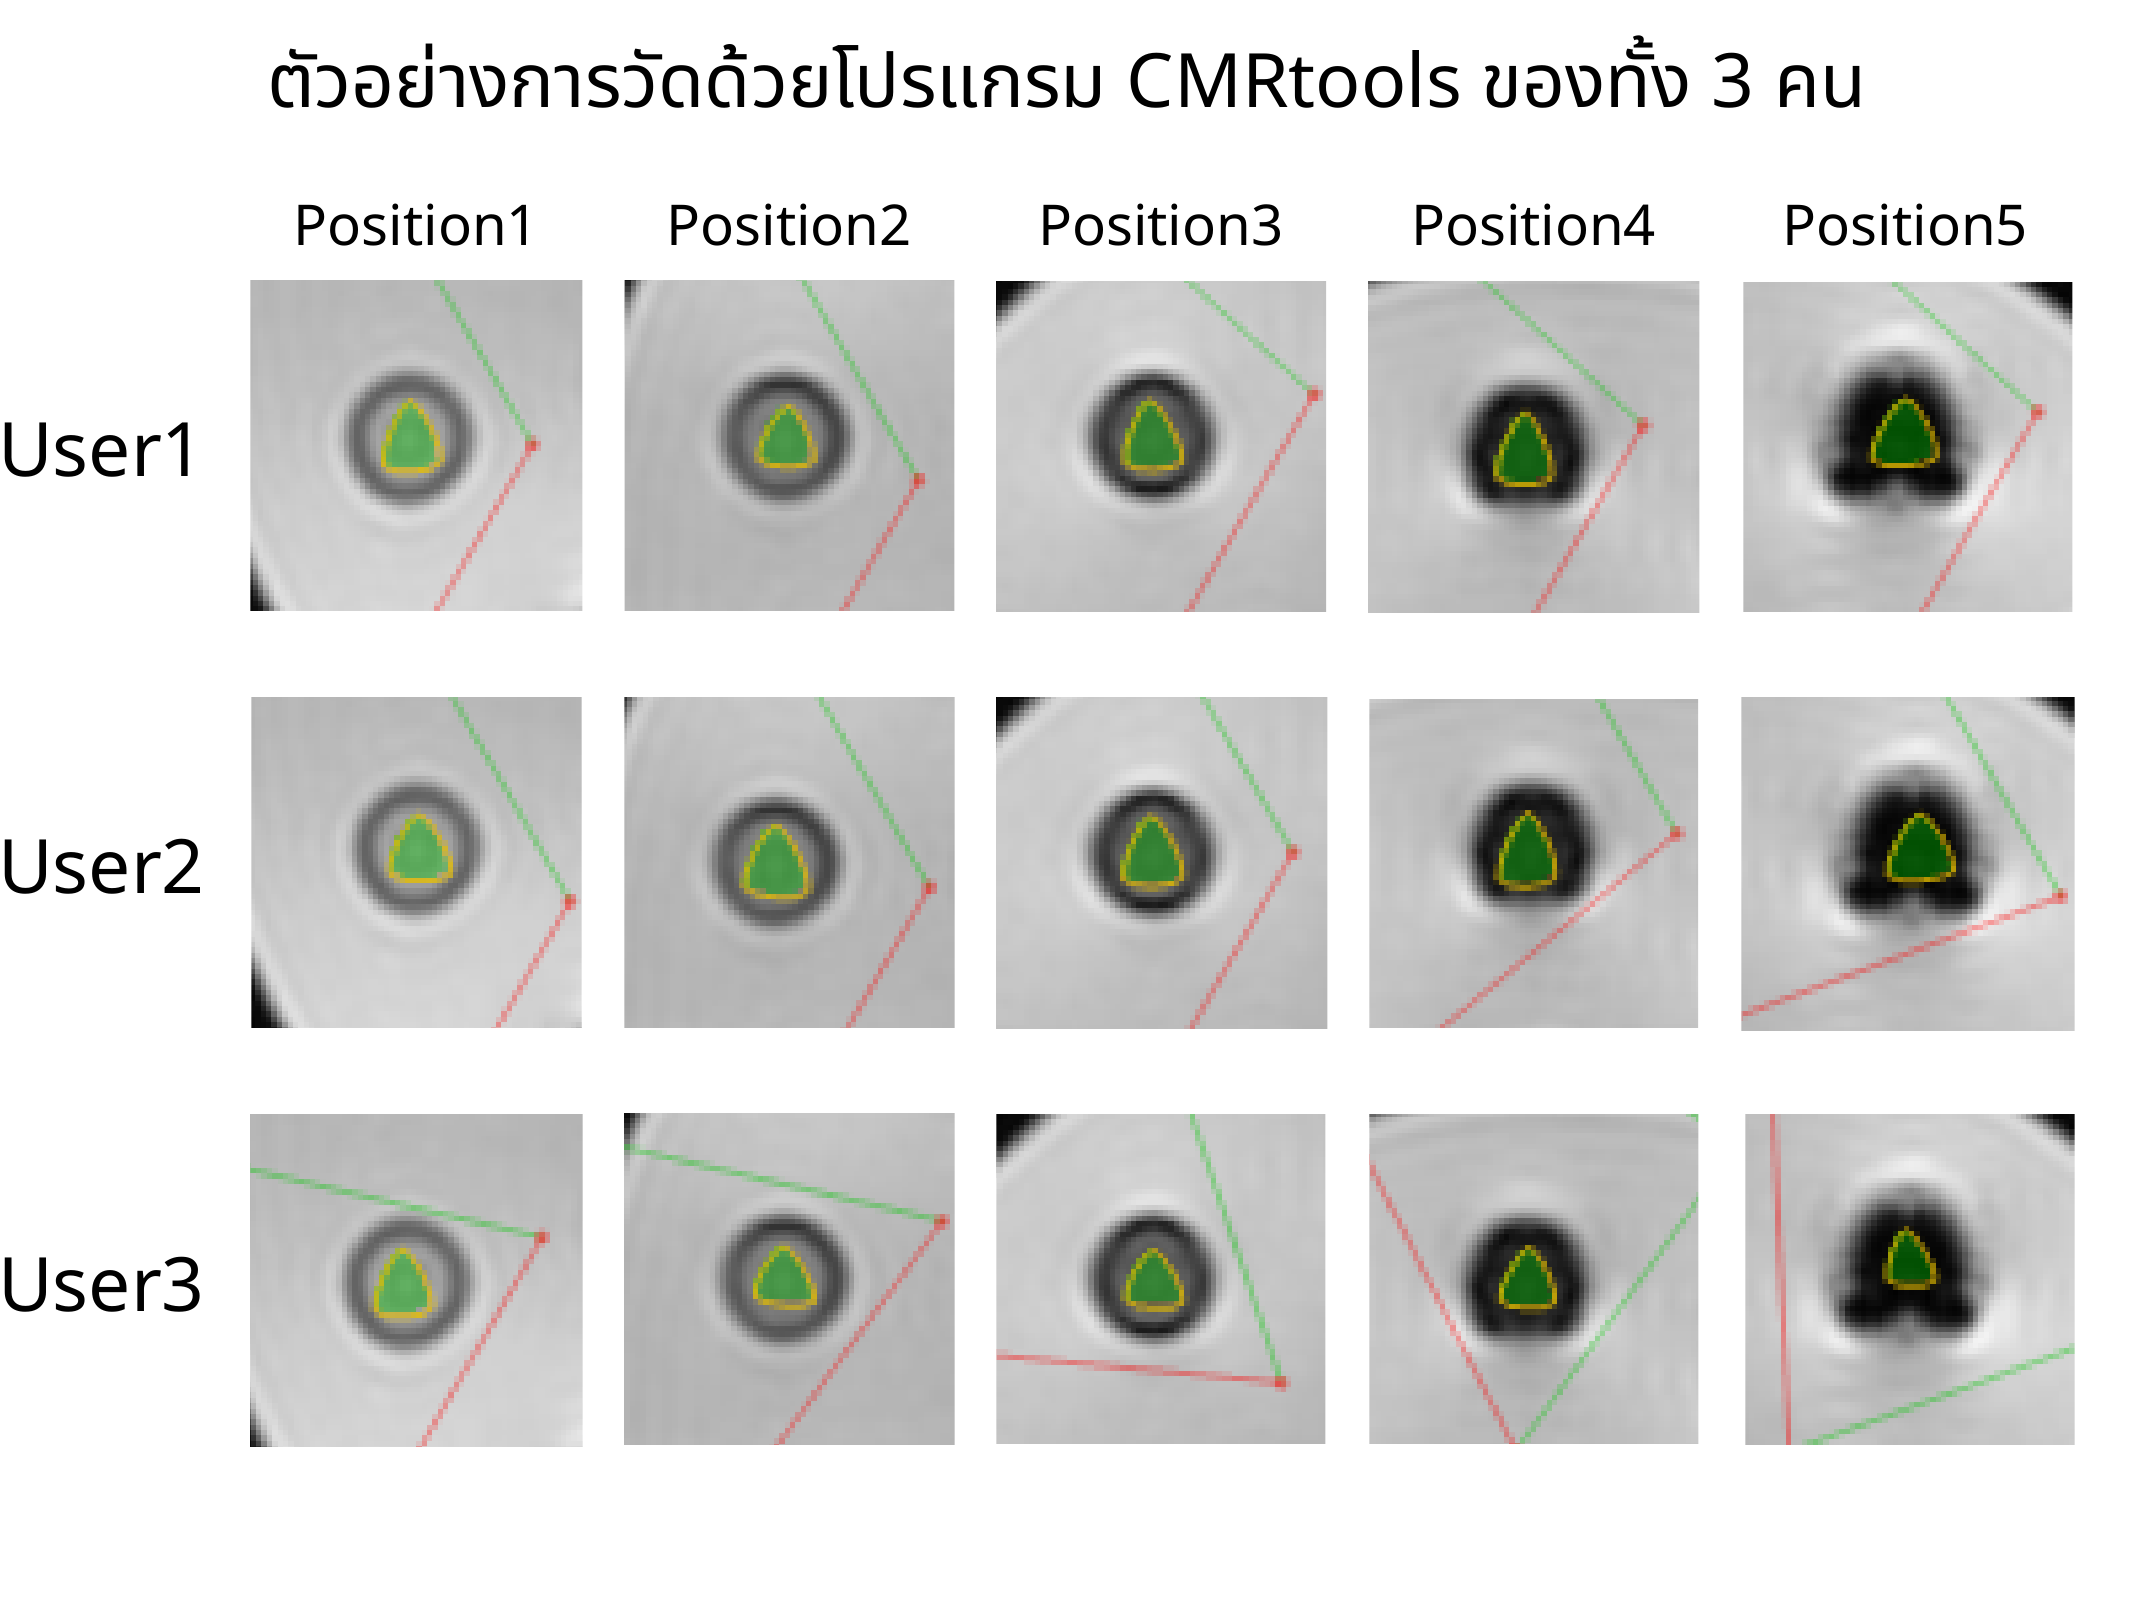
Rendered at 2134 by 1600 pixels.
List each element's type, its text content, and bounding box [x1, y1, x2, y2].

picture [1741, 696, 2075, 1031]
picture [624, 280, 955, 611]
text_box Position3 [1030, 181, 1292, 266]
text_box User1 [0, 392, 214, 500]
picture [996, 1113, 1326, 1444]
picture [1745, 1114, 2075, 1445]
picture [995, 281, 1327, 612]
text_box Position5 [1774, 181, 2037, 266]
text_box User2 [0, 810, 214, 917]
text_box Position1 [285, 181, 548, 266]
text_box Position2 [658, 181, 921, 266]
picture [1367, 281, 1700, 613]
picture [250, 280, 583, 612]
picture [251, 697, 582, 1028]
text_box Position4 [1402, 181, 1665, 266]
picture [249, 1113, 583, 1447]
picture [995, 697, 1328, 1030]
picture [624, 696, 955, 1028]
picture [1368, 698, 1699, 1029]
text_box ตัวอย่างการวัดด้วยโปรแกรม CMRtools ของทั้ง 3 คน [258, 23, 1875, 131]
picture [1368, 1114, 1699, 1444]
picture [623, 1113, 955, 1445]
text_box User3 [0, 1227, 214, 1335]
picture [1743, 282, 2073, 613]
